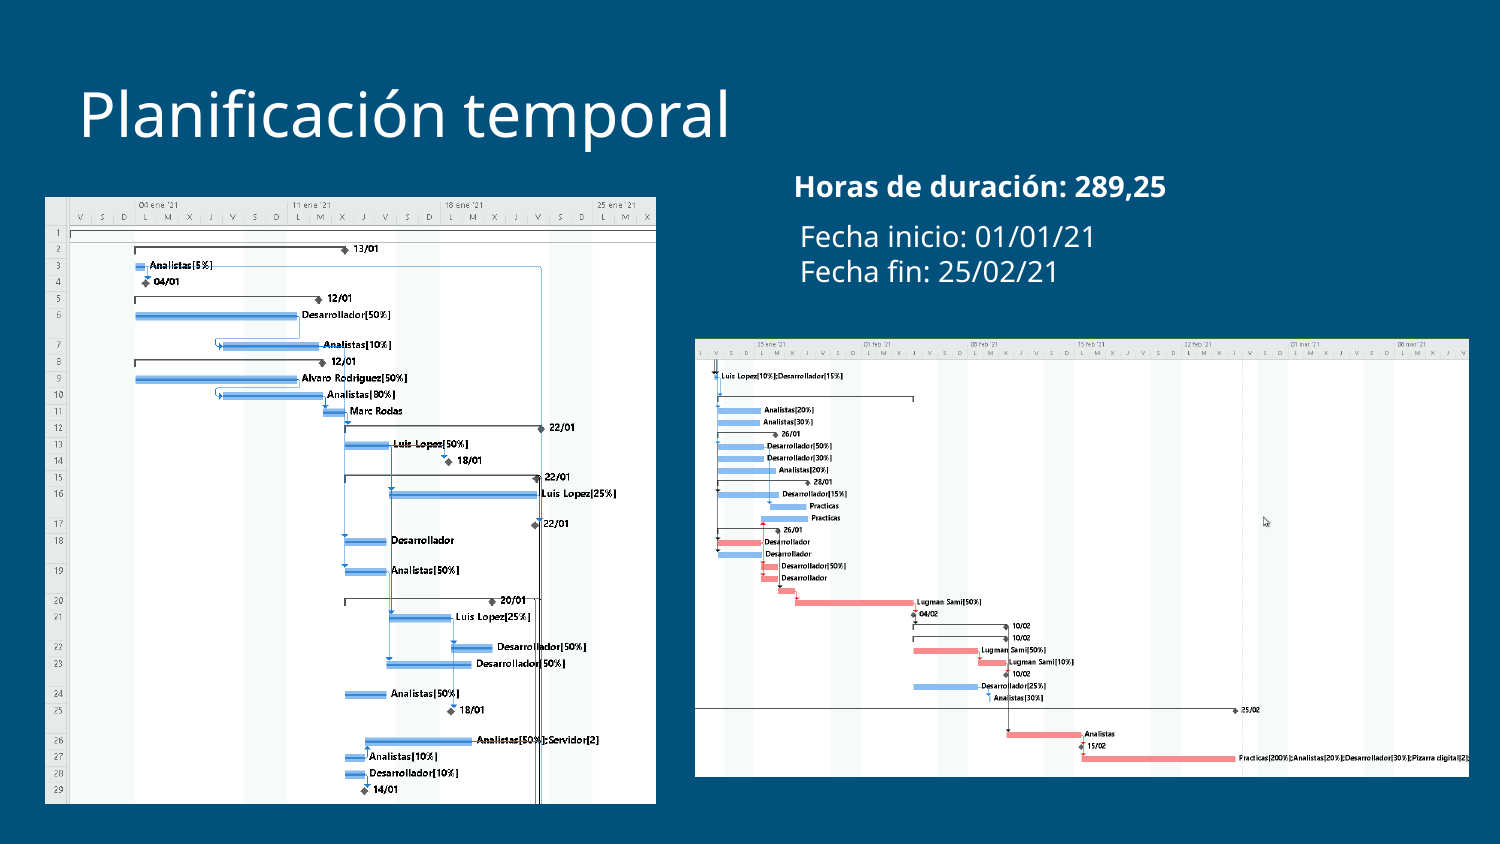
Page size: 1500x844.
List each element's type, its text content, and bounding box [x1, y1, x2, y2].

text_box Horas de duración: 289,25 [778, 152, 1242, 234]
text_box Fecha inicio: 01/01/21 Fecha fin: 25/02/21 [784, 202, 1288, 292]
title Planificación temporal [63, 52, 1437, 166]
picture [696, 339, 1468, 776]
picture [46, 198, 655, 803]
